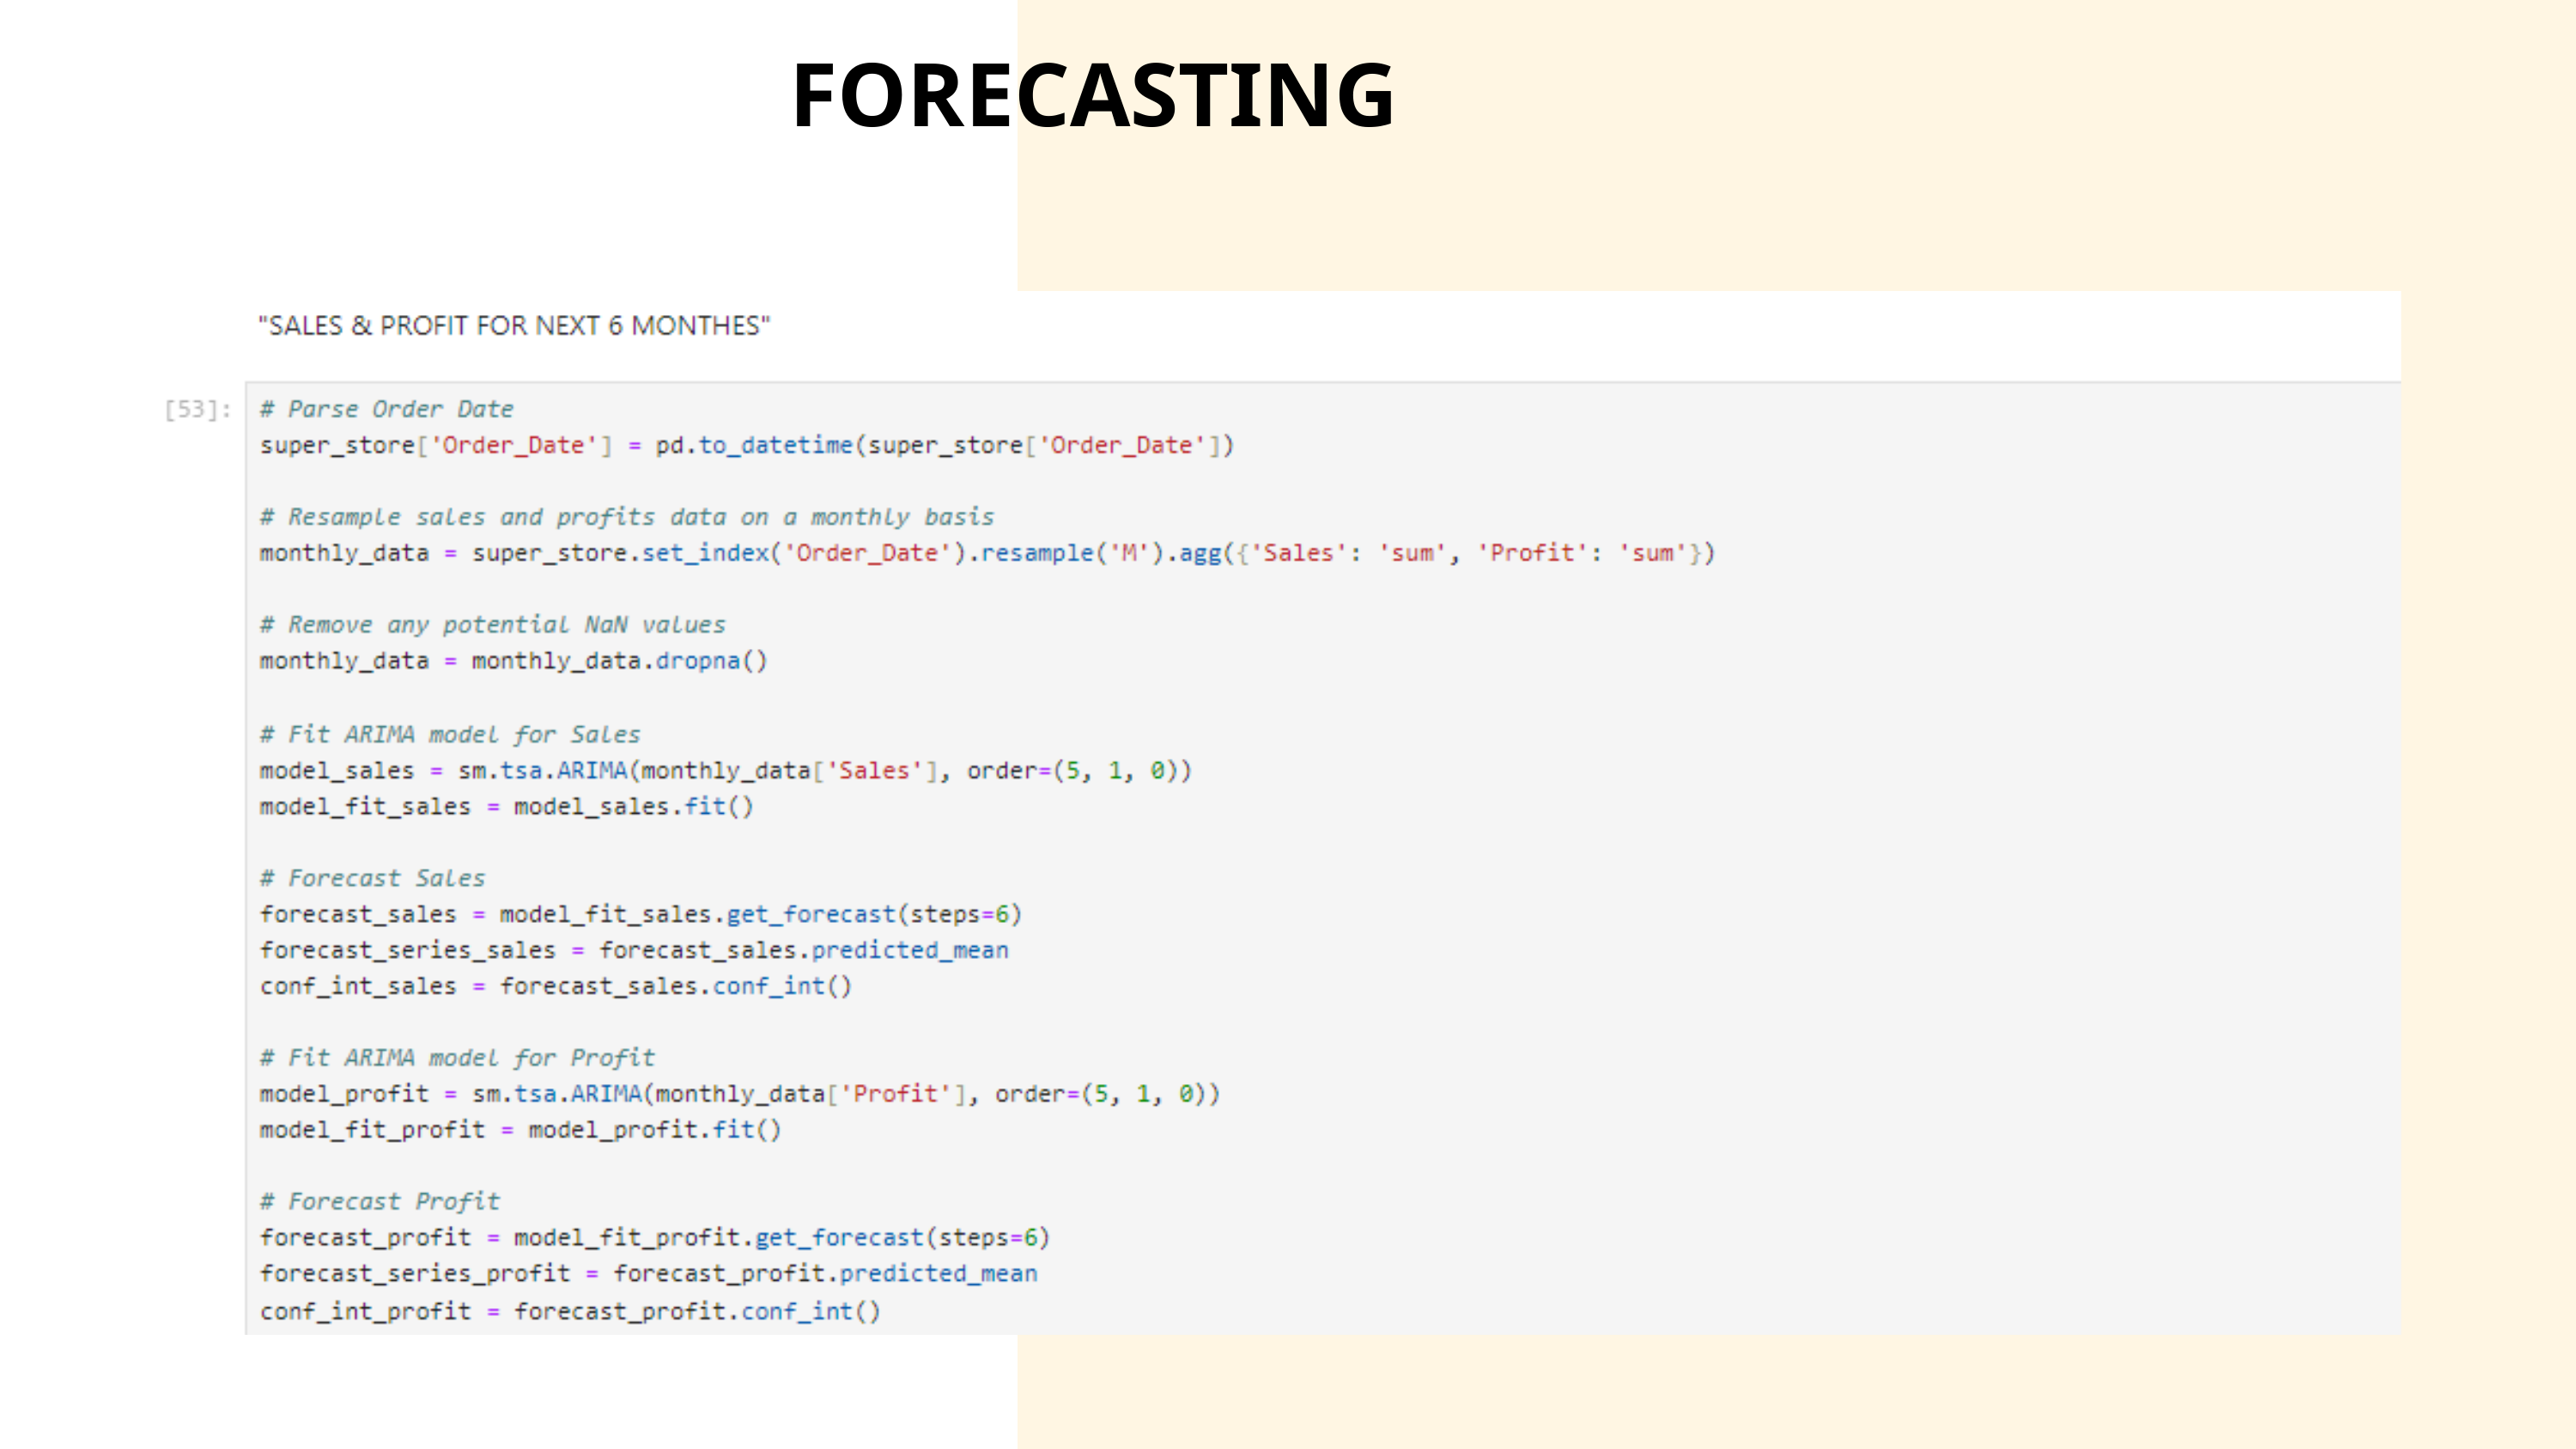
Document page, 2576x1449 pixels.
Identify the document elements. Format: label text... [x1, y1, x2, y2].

text_box FORECASTING [789, 45, 1013, 144]
text_box [121, 291, 1013, 1335]
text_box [1018, 0, 2576, 1449]
